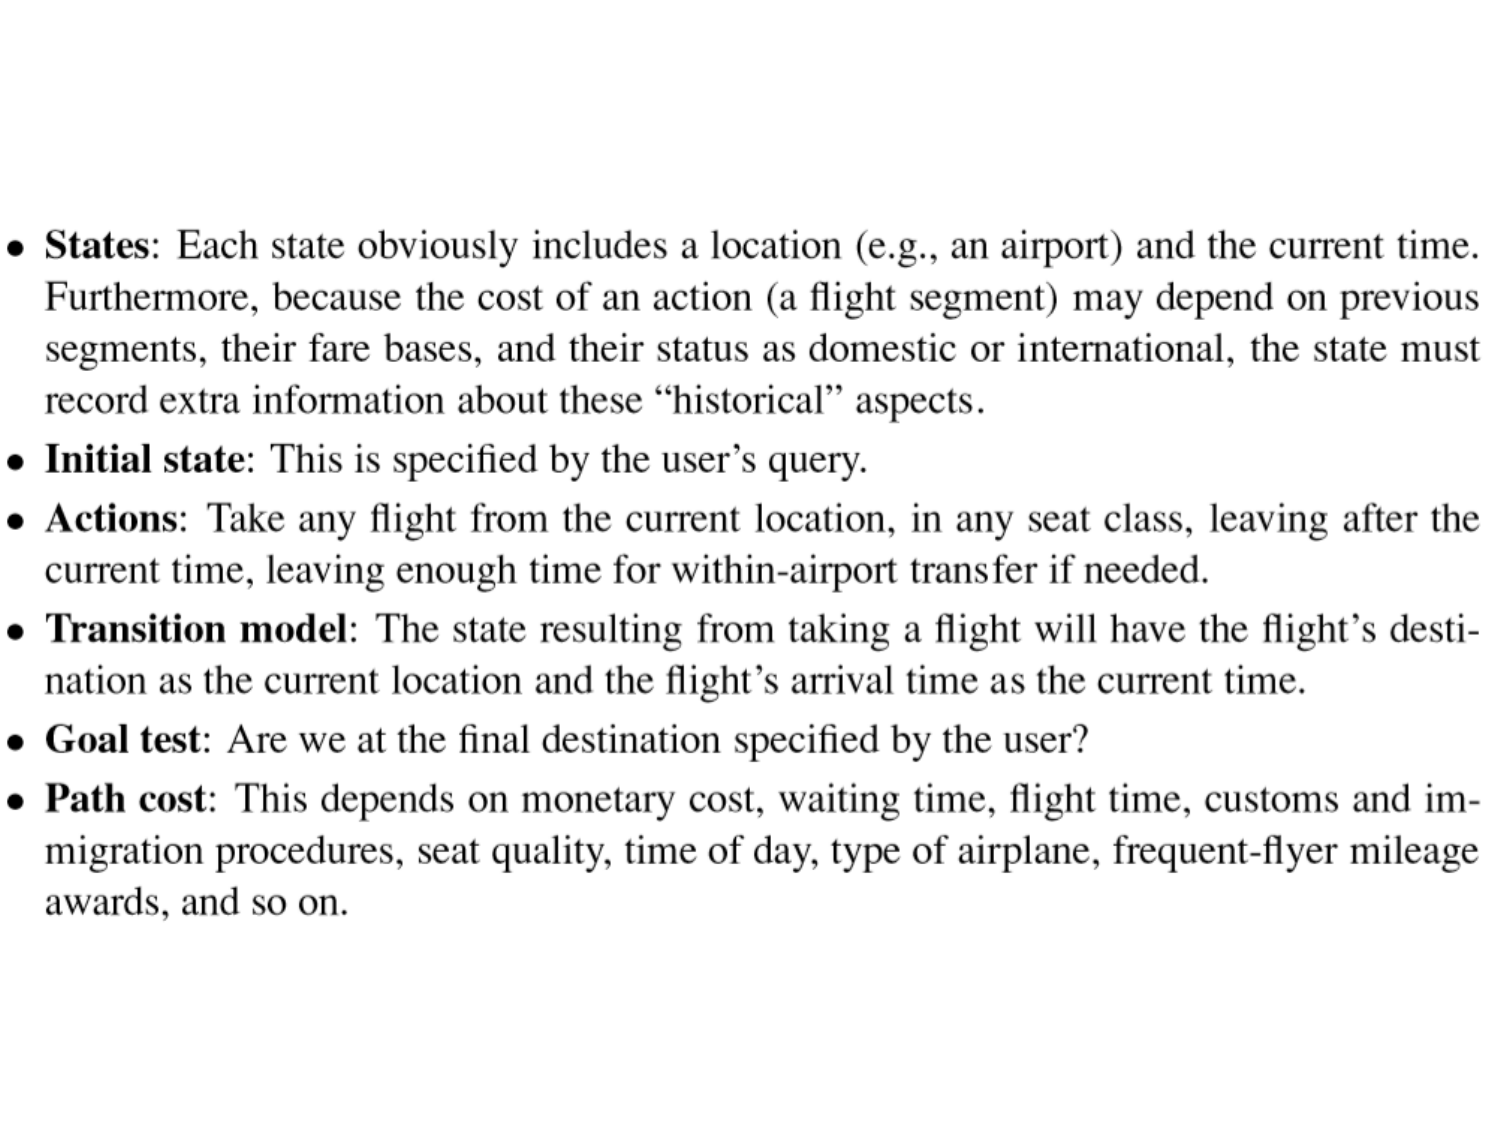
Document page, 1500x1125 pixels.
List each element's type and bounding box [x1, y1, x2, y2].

picture [0, 212, 1495, 945]
